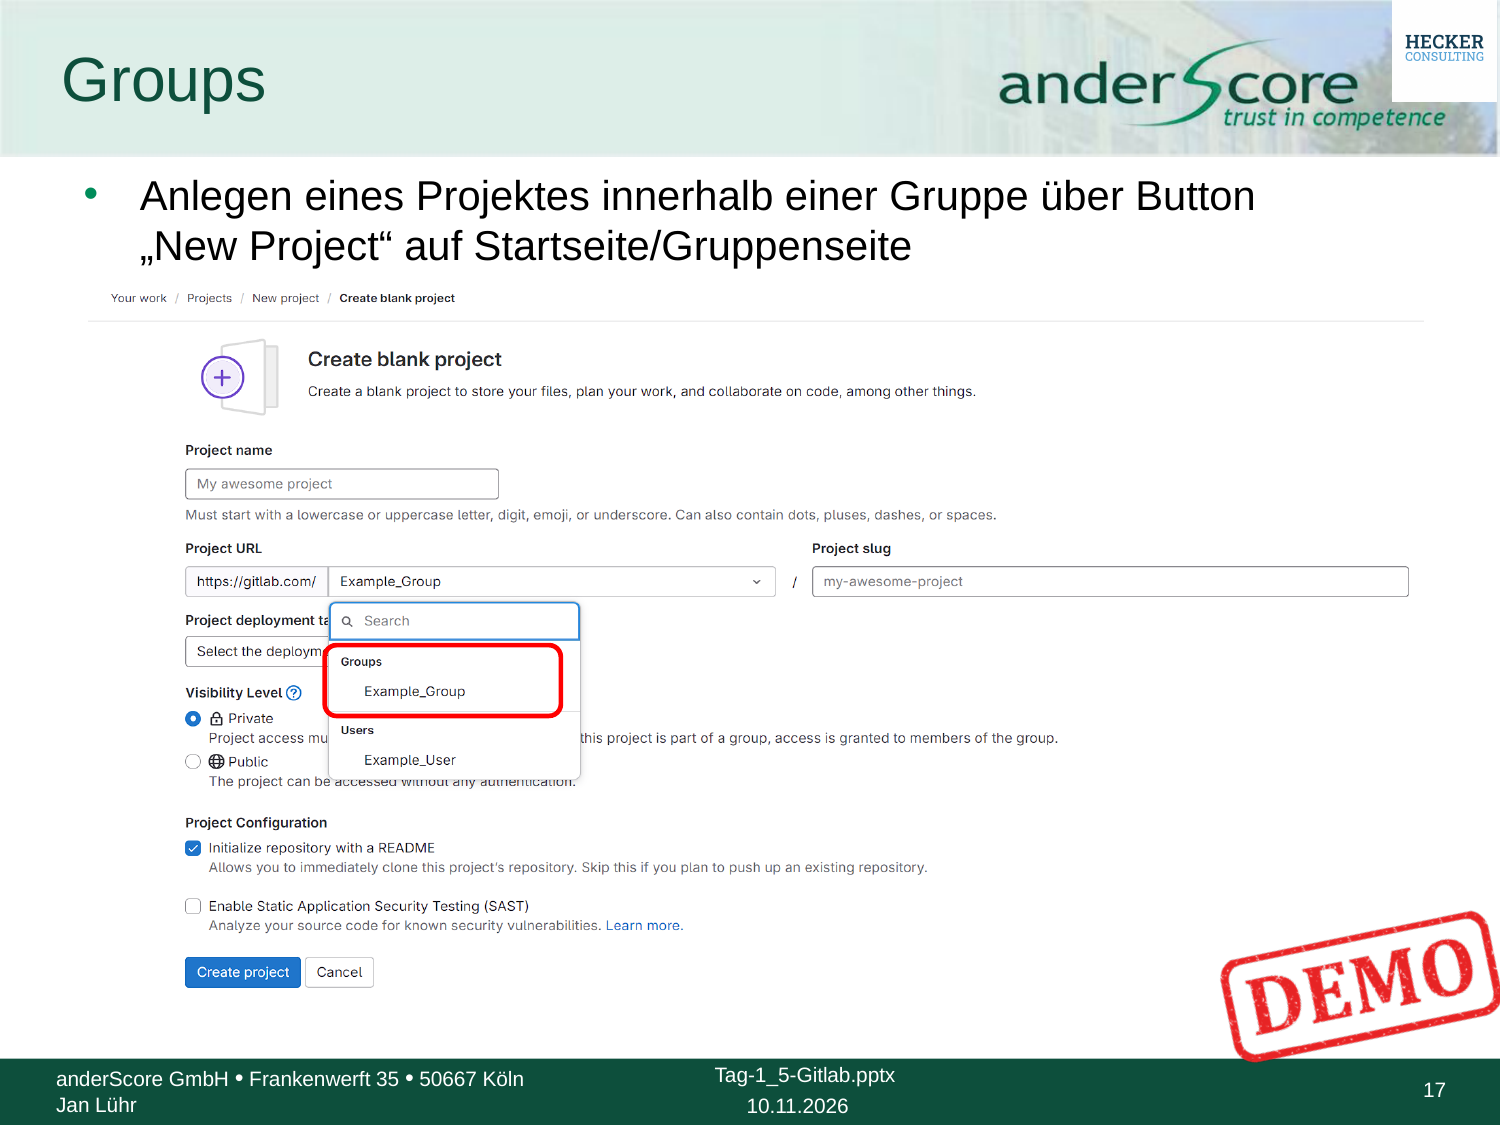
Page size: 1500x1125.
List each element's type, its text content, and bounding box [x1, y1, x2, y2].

list Anlegen eines Projektes innerhalb einer Gruppe über Button „New Project“ auf Startseite/Gruppenseite [49, 160, 1447, 1047]
title Groups [46, 23, 975, 140]
picture [0, 0, 1500, 157]
picture [88, 278, 1500, 1124]
